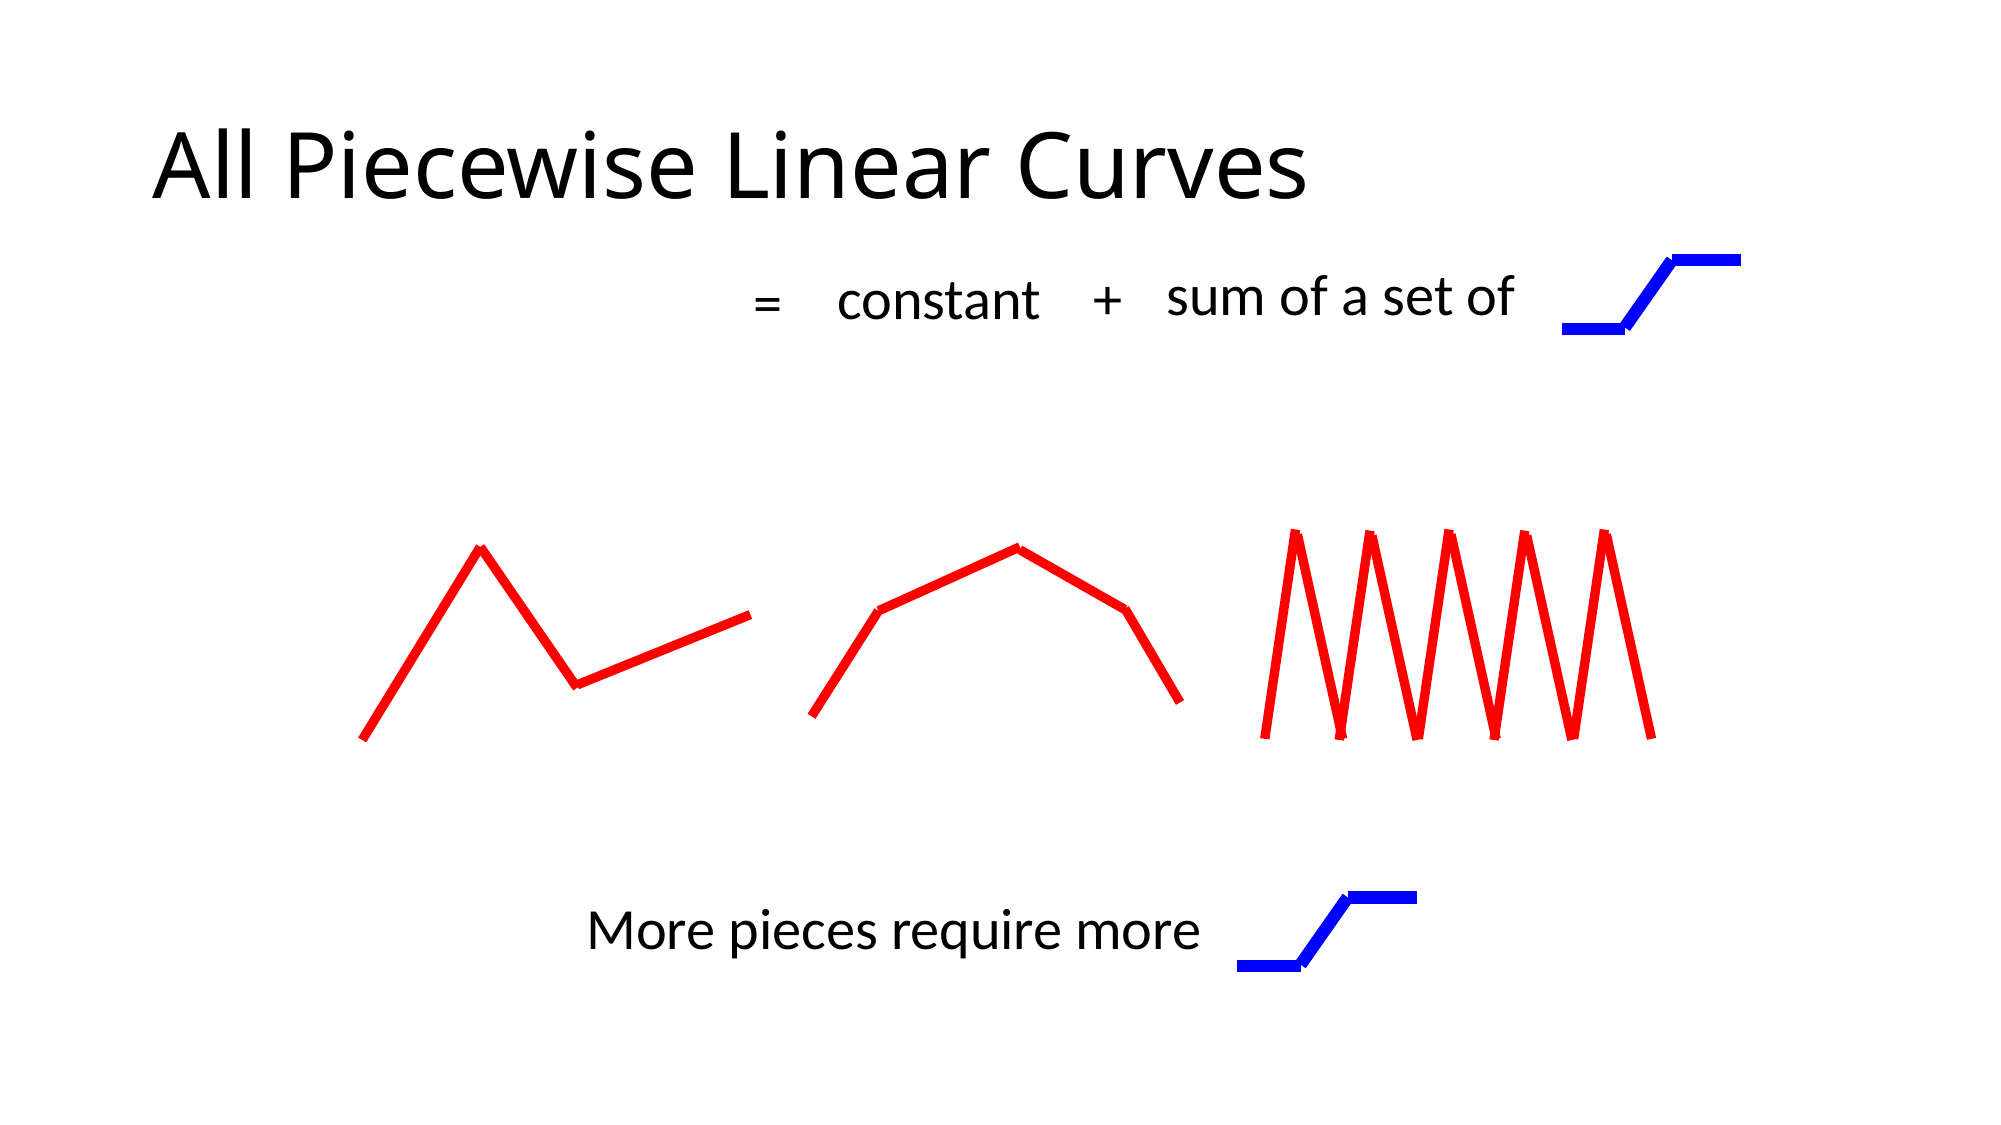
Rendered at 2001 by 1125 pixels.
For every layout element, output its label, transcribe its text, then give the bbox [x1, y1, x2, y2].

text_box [567, 883, 1418, 970]
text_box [811, 546, 1181, 717]
title All Piecewise Linear Curves [137, 59, 1863, 278]
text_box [362, 546, 751, 740]
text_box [1561, 260, 1742, 329]
text_box = [738, 258, 1130, 343]
text_box constant + [822, 253, 1214, 339]
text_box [1264, 529, 1652, 740]
text_box sum of a set of [1152, 250, 1544, 335]
